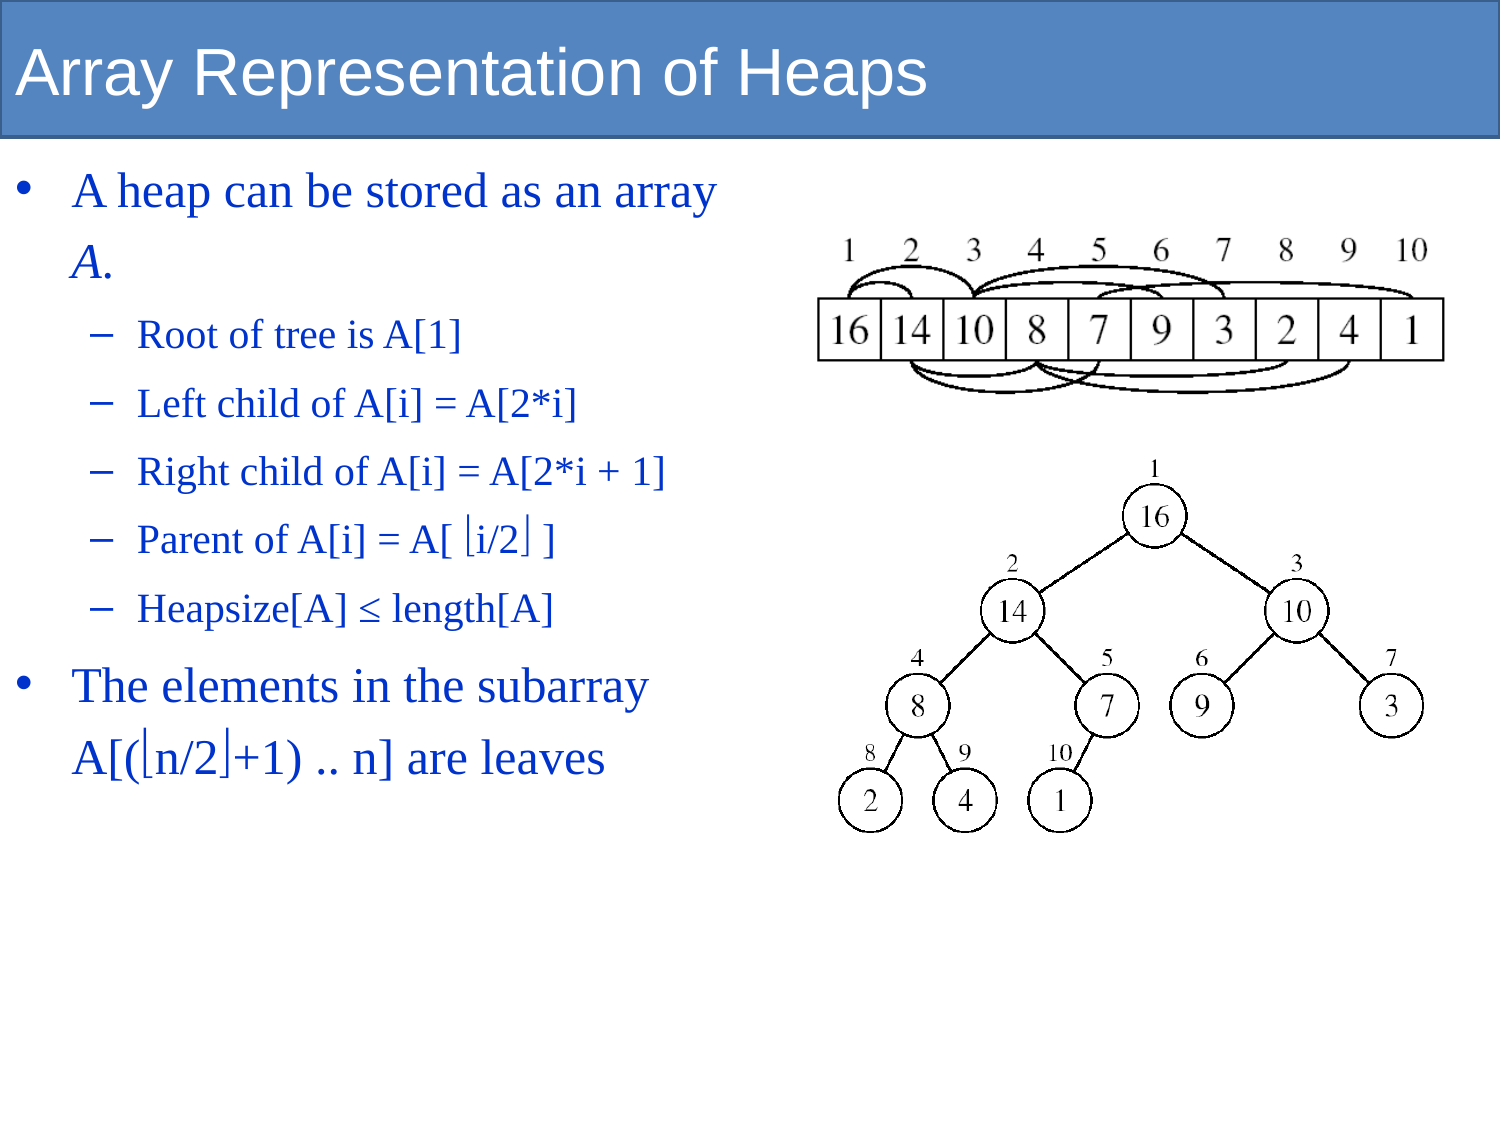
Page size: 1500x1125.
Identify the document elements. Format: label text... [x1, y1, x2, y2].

title Array Representation of Heaps [0, 0, 1406, 138]
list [824, 449, 1438, 855]
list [799, 224, 1463, 414]
list A heap can be stored as an array A. Root of tree is A[1] Left child of A[i] = A[2*i] Right child of A[i] = A[2*i + 1] Parent of A[i] = A[ i/2 ] Heapsize[A] ≤ length[A] The elements in the subarray A[(n/2+1) .. n] are leaves [0, 137, 788, 1047]
